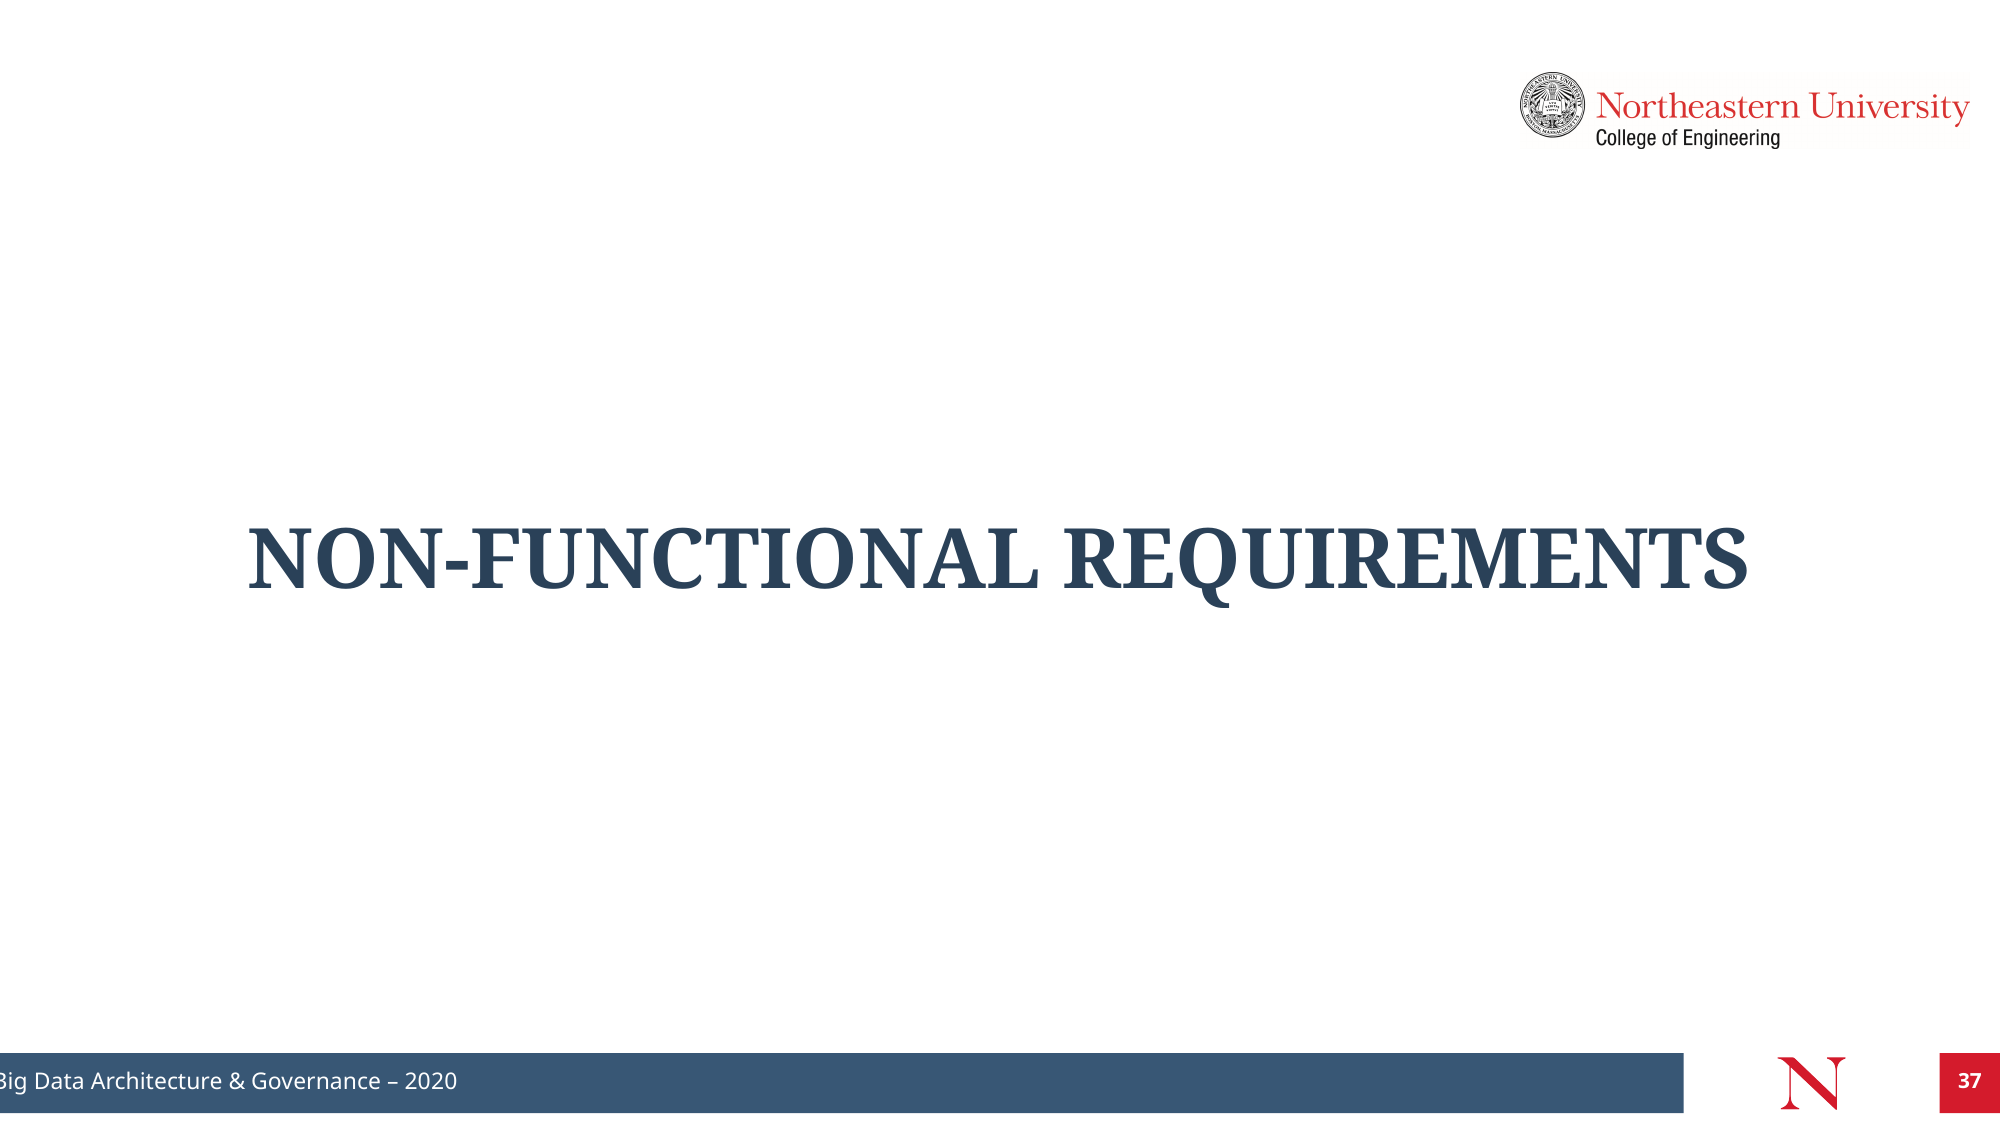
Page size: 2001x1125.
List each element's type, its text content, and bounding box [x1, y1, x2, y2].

title NON-FUNCTIONAL REQUIREMENTS [137, 517, 1863, 608]
picture [1766, 1038, 1857, 1125]
picture [1520, 72, 1970, 149]
